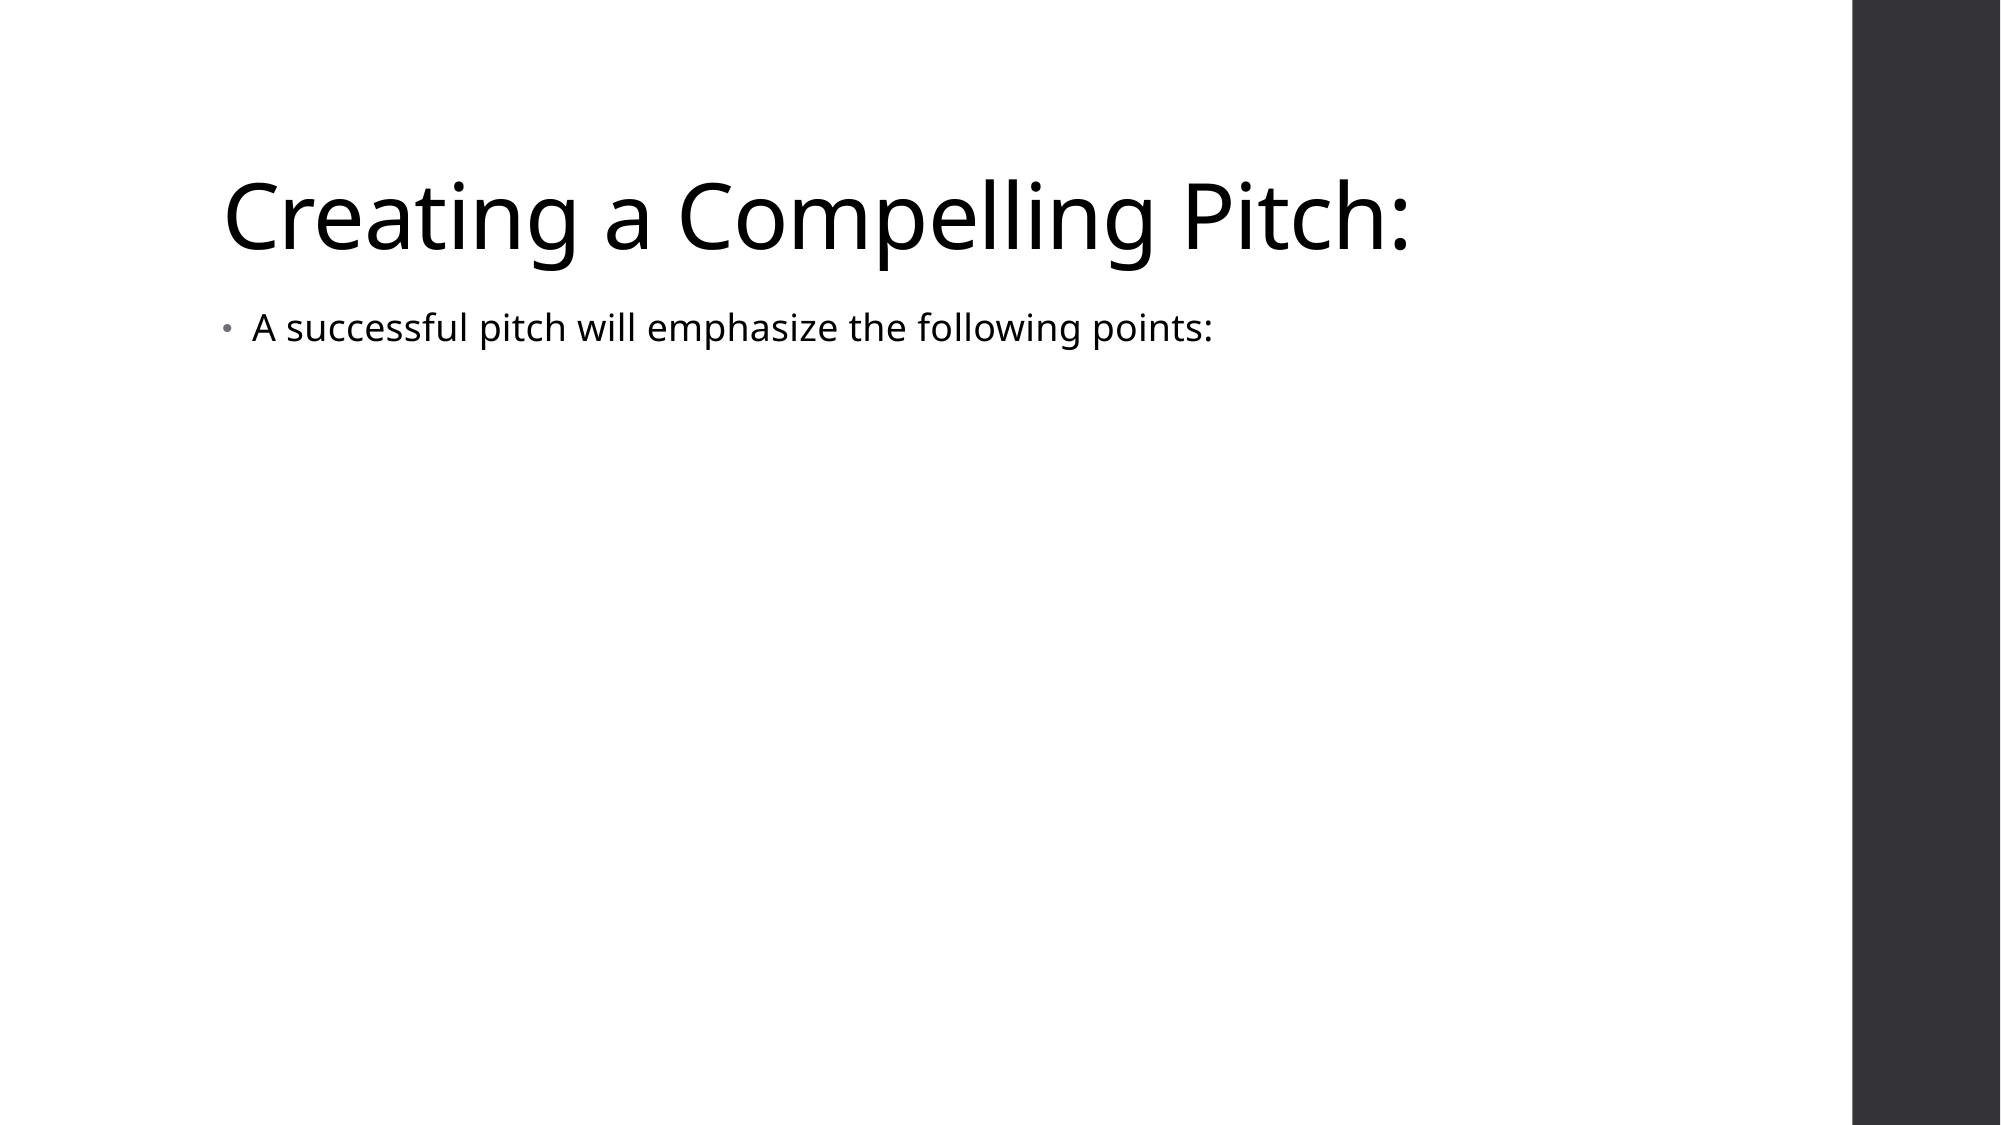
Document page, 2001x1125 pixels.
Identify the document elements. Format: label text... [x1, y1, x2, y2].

list A successful pitch will emphasize the following points: [206, 299, 1617, 1014]
title Creating a Compelling Pitch: [206, 60, 1797, 278]
